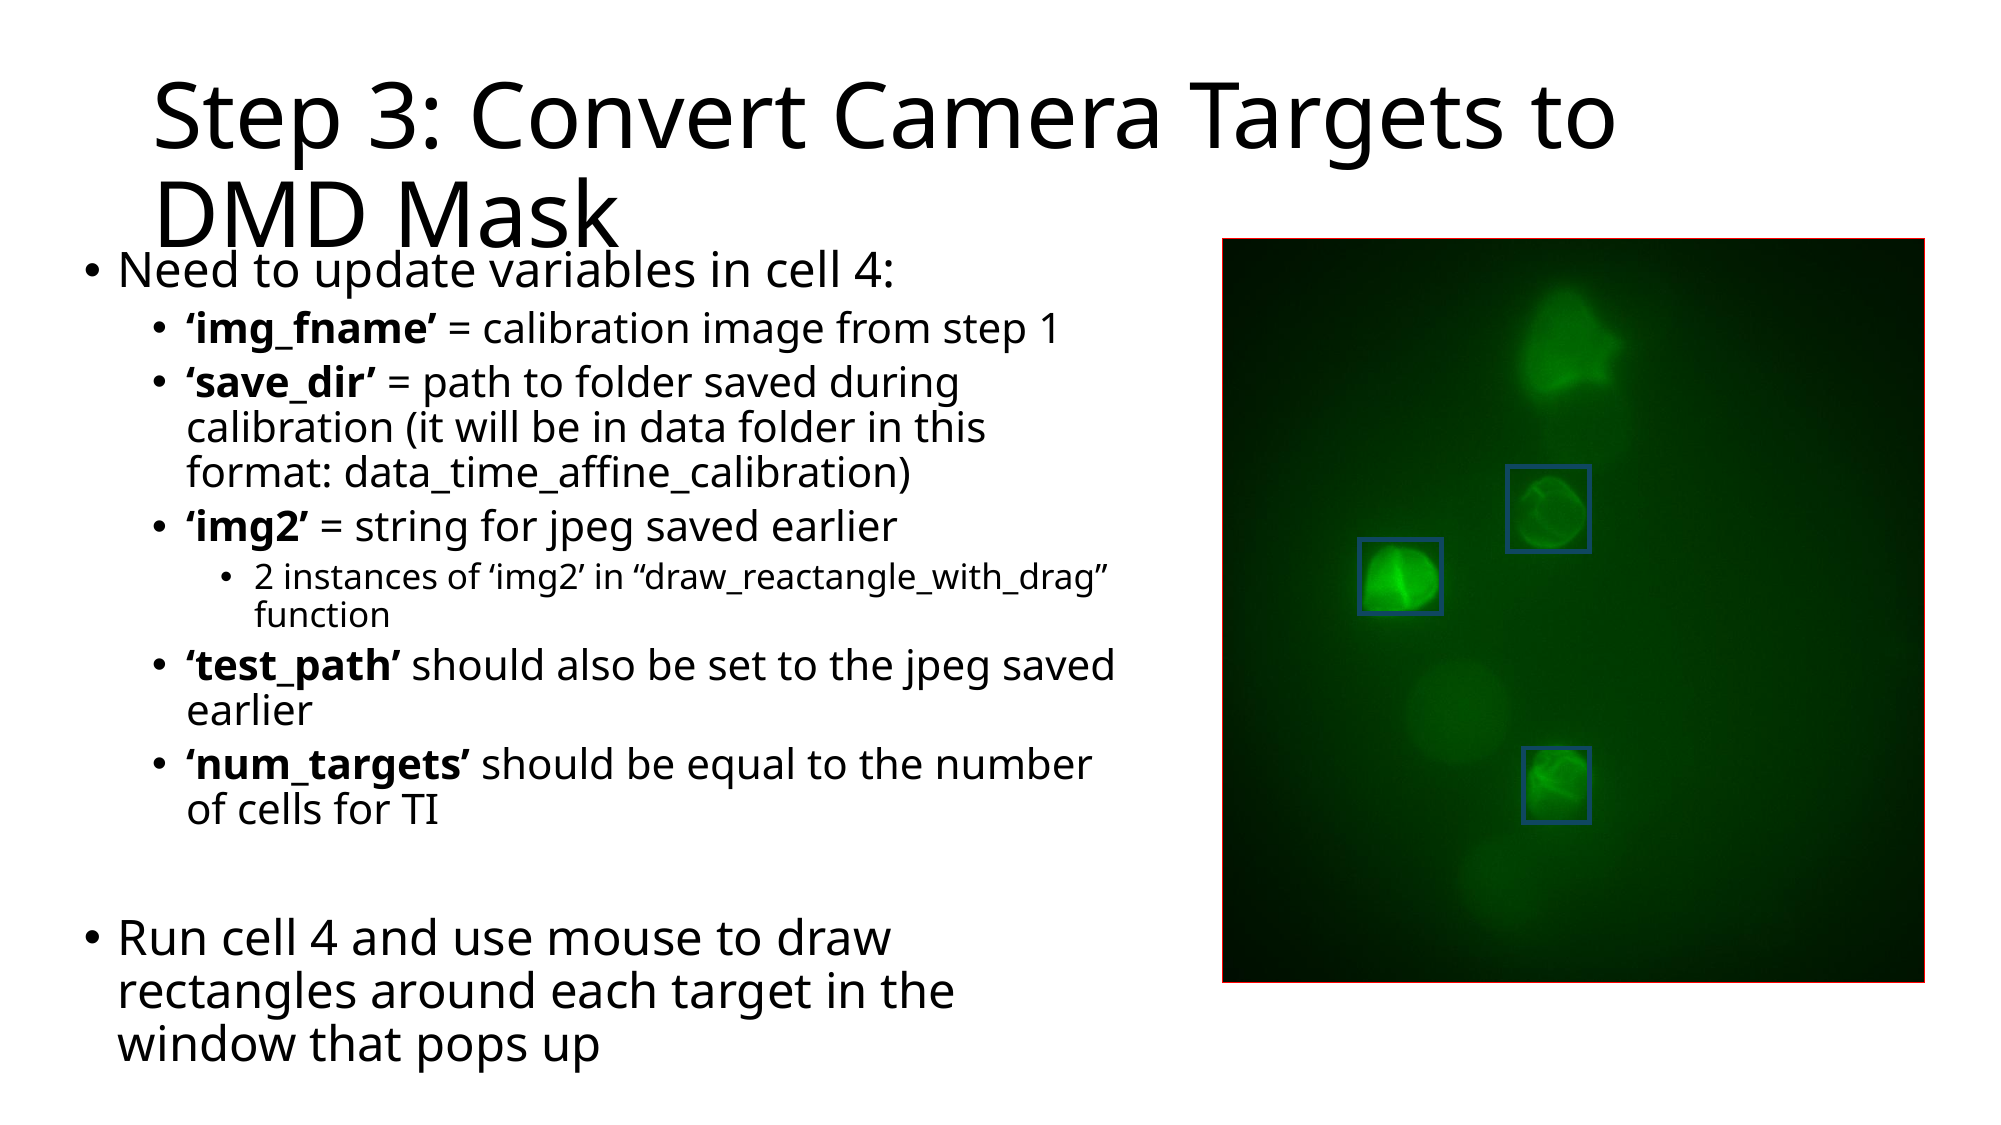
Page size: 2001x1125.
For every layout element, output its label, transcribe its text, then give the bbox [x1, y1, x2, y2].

picture [1221, 237, 1926, 984]
title Step 3: Convert Camera Targets to DMD Mask [137, 59, 1863, 278]
list Need to update variables in cell 4: ‘img_fname’ = calibration image from step 1 ‘save_dir’ = path to folder saved during calibration (it will be in data folder in this format: data_time_affine_calibration) ‘img2’ = string for jpeg saved earlier 2 instances of ‘img2’ in “draw_reactangle_with_drag” function ‘test_path’ should also be set to the jpeg saved earlier ‘num_targets’ should be equal to the number of cells for TI Run cell 4 and use mouse to draw rectangles around each target in the window that pops up [68, 238, 1149, 1080]
